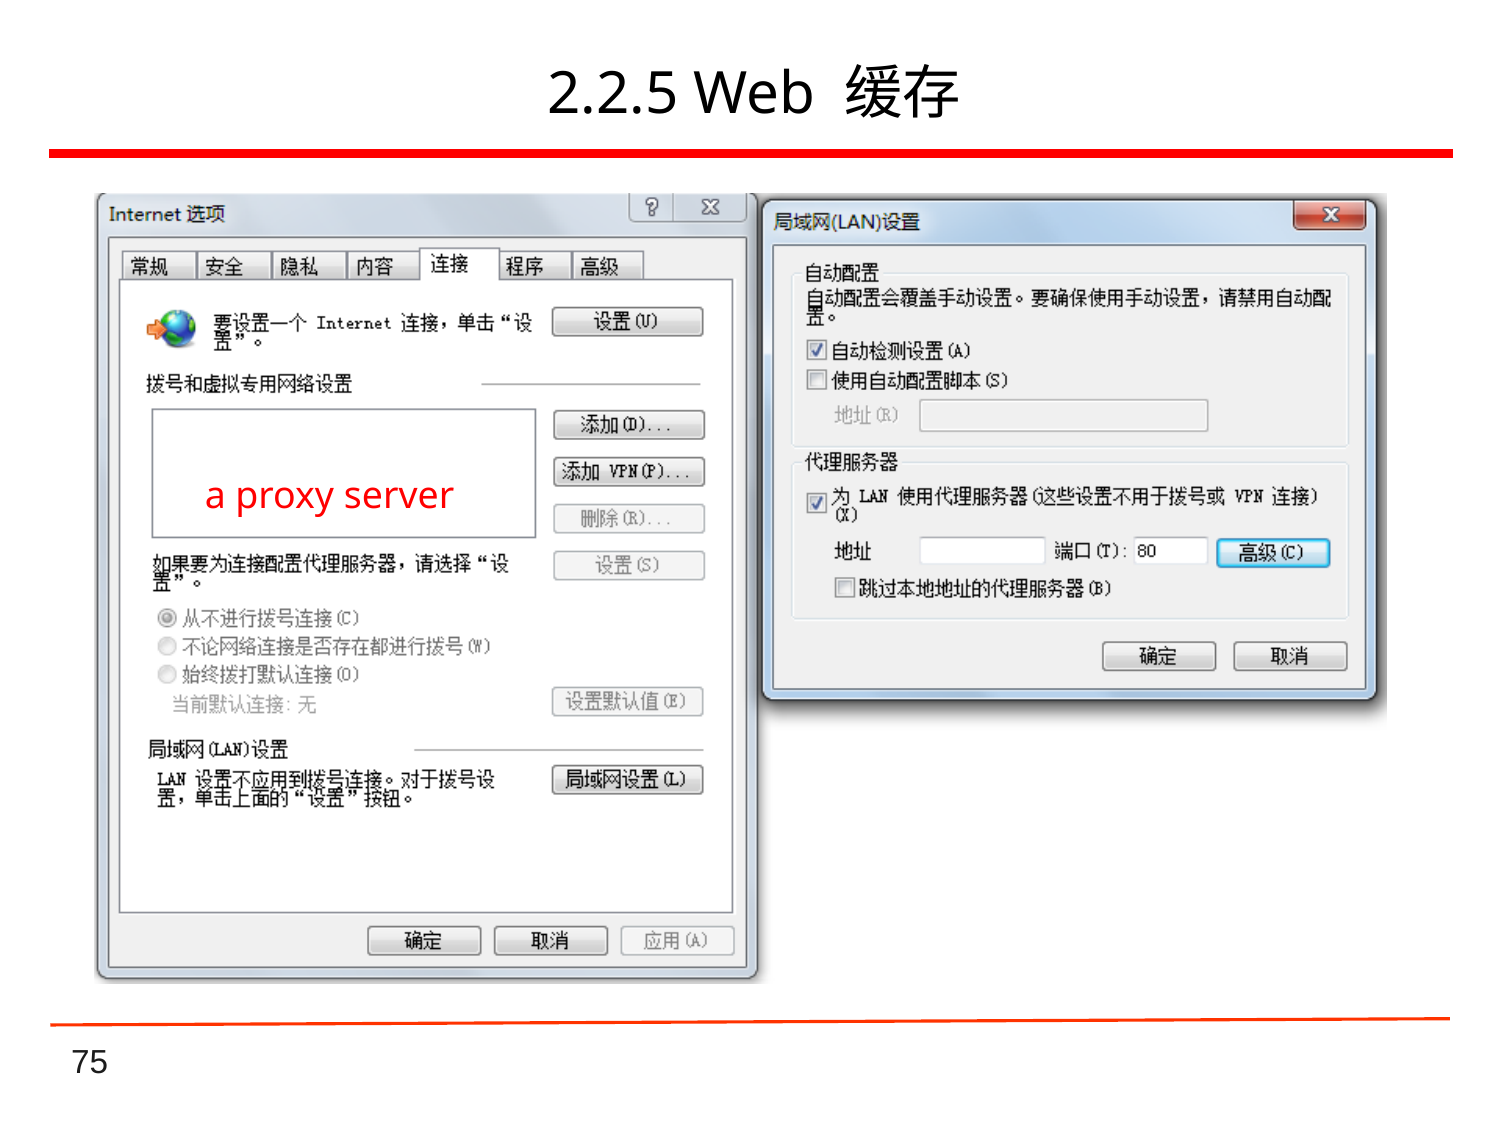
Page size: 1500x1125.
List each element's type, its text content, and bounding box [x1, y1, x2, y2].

title 2.2.5 Web 缓存 [52, 37, 1457, 143]
picture [94, 192, 1387, 985]
